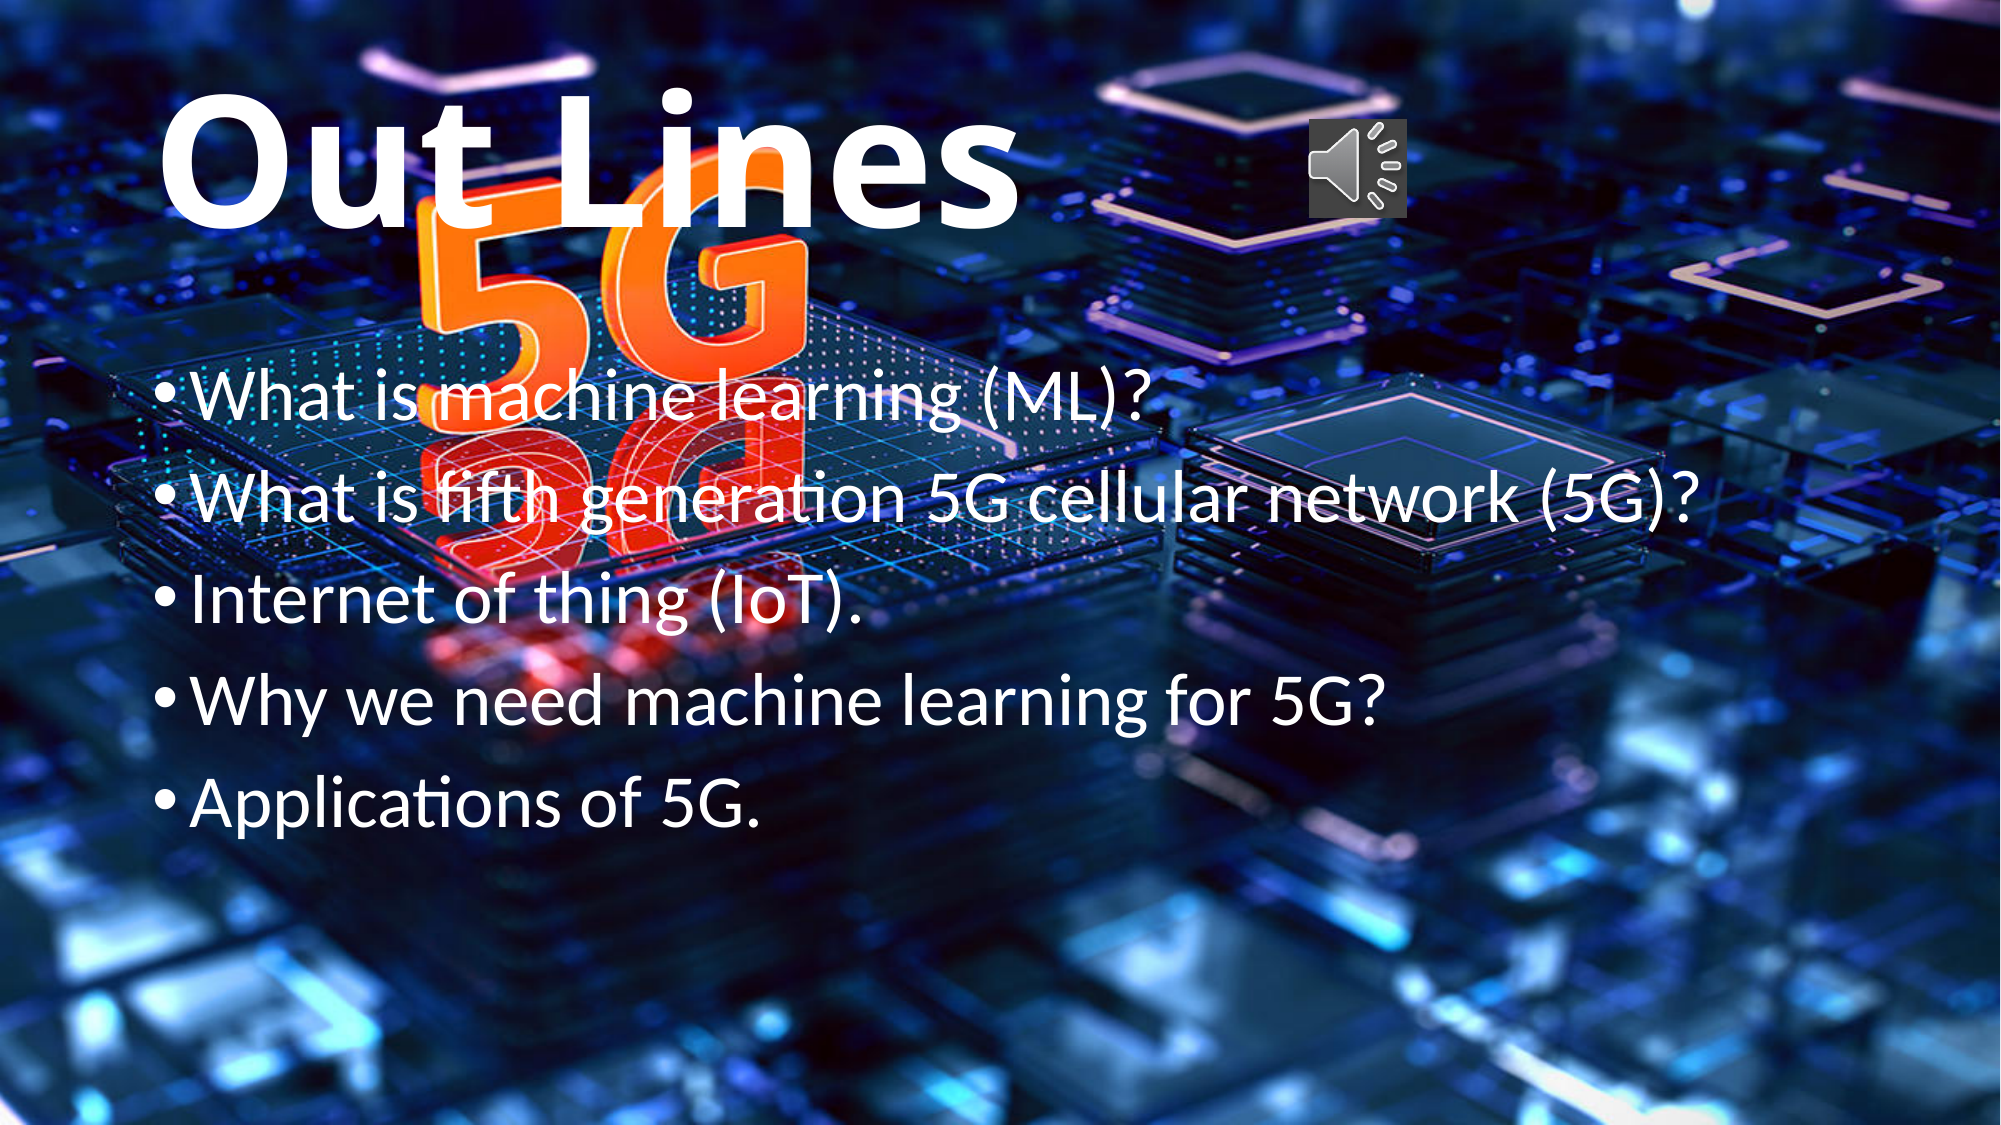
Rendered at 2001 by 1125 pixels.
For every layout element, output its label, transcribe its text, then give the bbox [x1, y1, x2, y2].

list What is machine learning (ML)? What is fifth generation 5G cellular network (5G)? Internet of thing (IoT). Why we need machine learning for 5G? Applications of 5G. [137, 347, 1863, 1062]
title Out Lines [137, 59, 1863, 278]
picture [0, 0, 2001, 1125]
